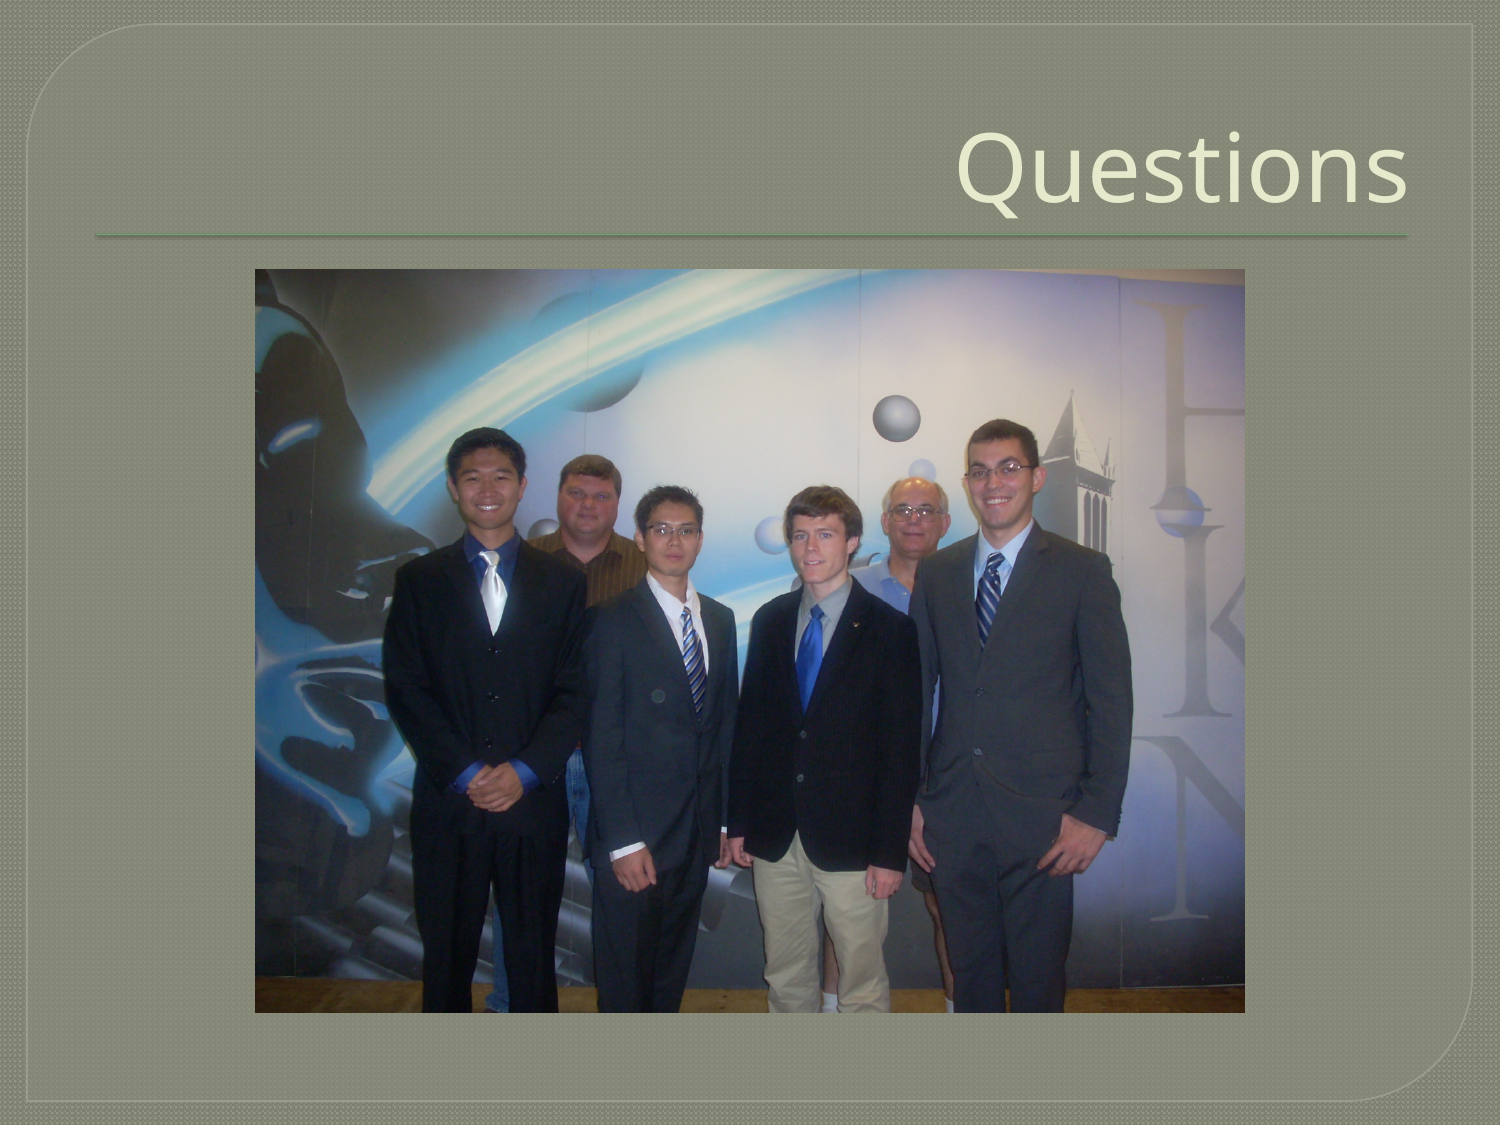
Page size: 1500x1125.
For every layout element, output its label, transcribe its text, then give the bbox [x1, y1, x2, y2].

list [254, 269, 1246, 1013]
title Questions [75, 41, 1425, 230]
